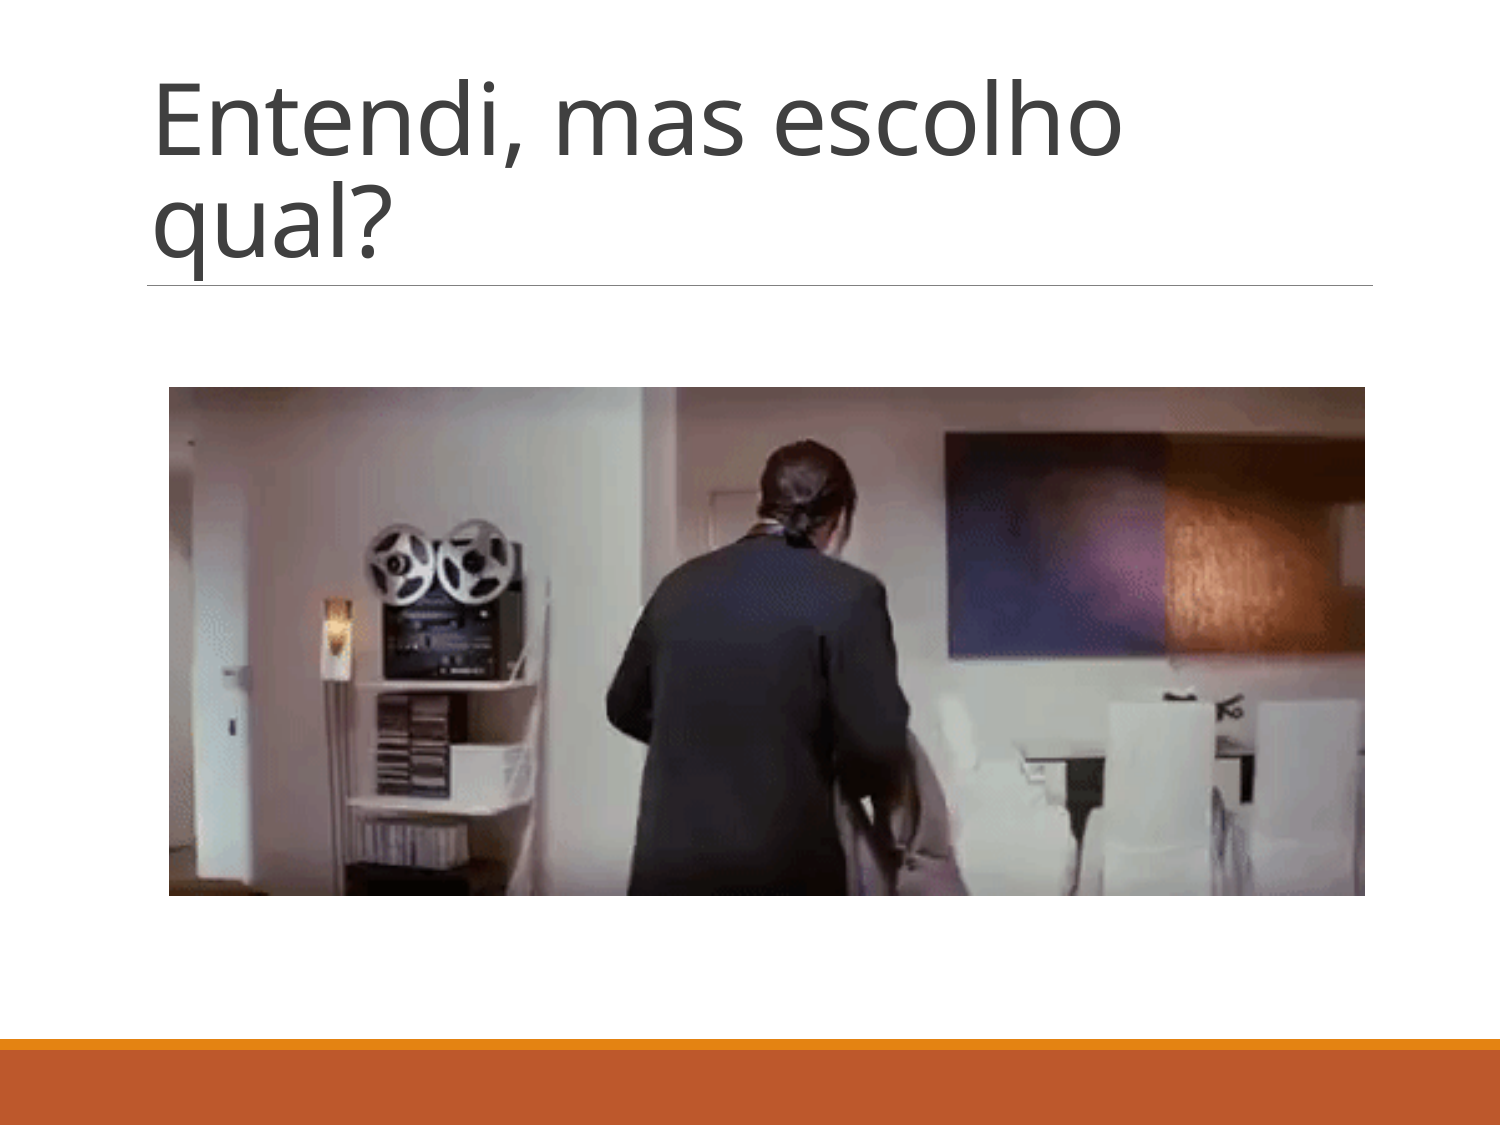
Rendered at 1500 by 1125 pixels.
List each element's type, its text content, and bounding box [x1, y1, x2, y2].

picture [168, 386, 1366, 896]
title Entendi, mas escolho qual? [135, 47, 1373, 285]
